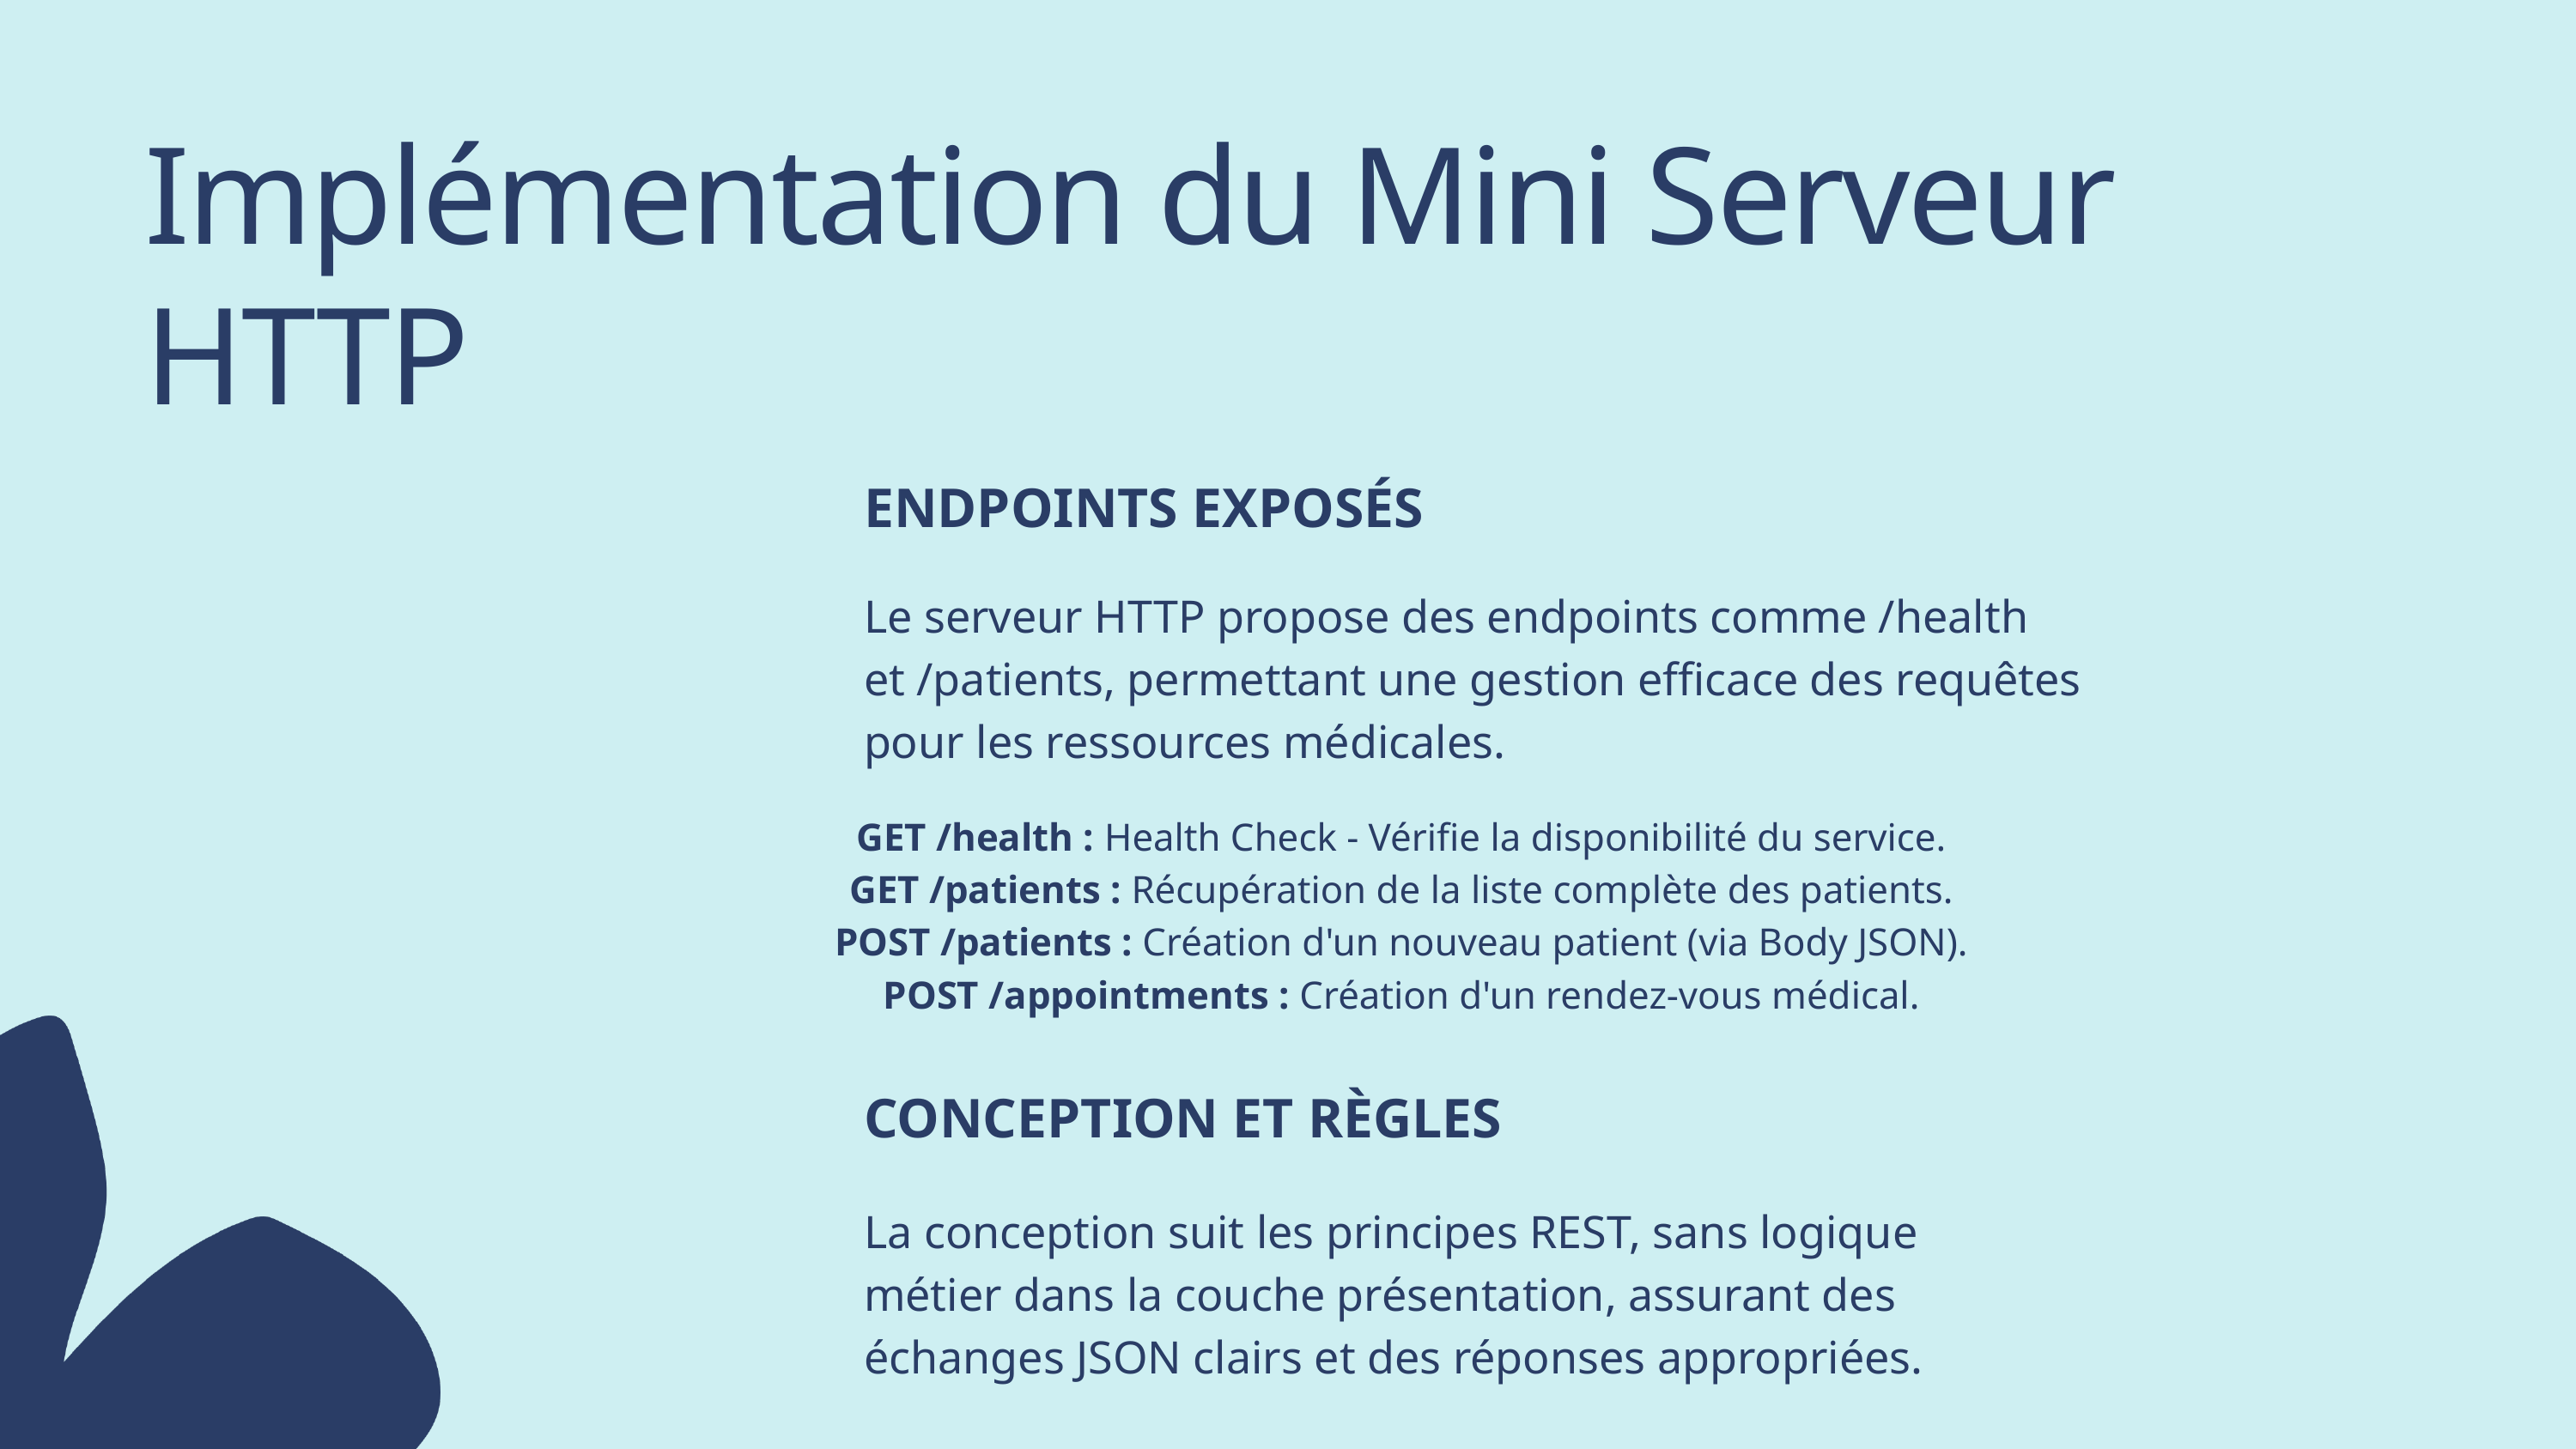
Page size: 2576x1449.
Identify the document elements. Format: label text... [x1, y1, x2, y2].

text_box La conception suit les principes REST, sans logique métier dans la couche présentation, assurant des échanges JSON clairs et des réponses appropriées. [864, 1195, 1940, 1383]
text_box [0, 1014, 442, 1449]
text_box Implémentation du Mini Serveur HTTP [144, 109, 2468, 432]
text_box GET /health : Health Check - Vérifie la disponibilité du service. GET /patients : Récupération de la liste complète des patients. POST /patients : Création d'un nouveau patient (via Body JSON). POST /appointments : Création d'un rendez-vous médical. [835, 755, 1969, 1016]
text_box CONCEPTION ET RÈGLES [864, 1073, 1631, 1149]
text_box Le serveur HTTP propose des endpoints comme /health et /patients, permettant une gestion efficace des requêtes pour les ressources médicales. [864, 579, 2125, 767]
text_box ENDPOINTS EXPOSÉS [864, 463, 1631, 538]
